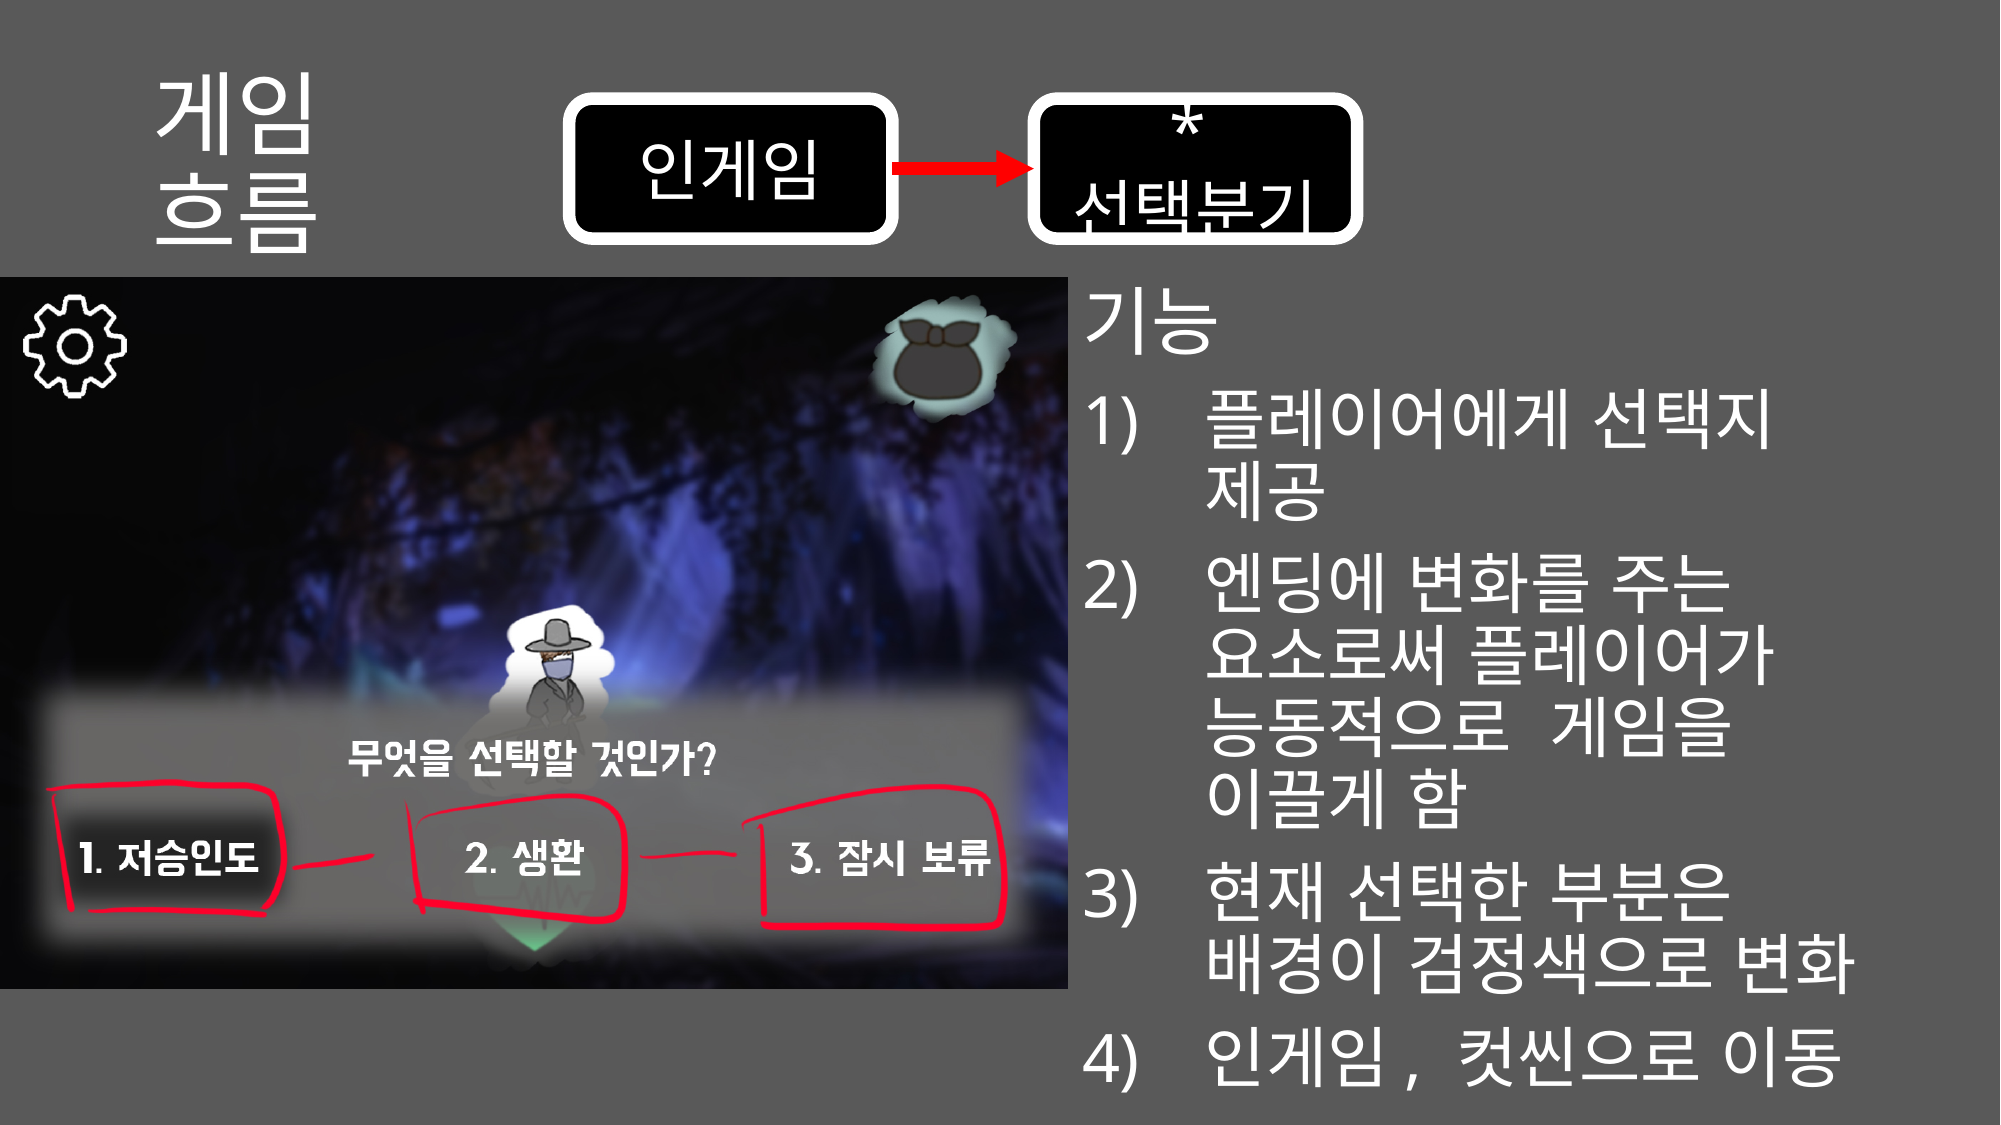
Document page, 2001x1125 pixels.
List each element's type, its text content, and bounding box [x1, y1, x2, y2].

picture [0, 277, 1068, 989]
text_box 기능 플레이어에게 선택지 제공 엔딩에 변화를 주는 요소로써 플레이어가 능동적으로 게임을 이끌게 함 현재 선택한 부분은 배경이 검정색으로 변화 인게임, 컷씬으로 이동 [1067, 277, 1903, 1028]
text_box *선택분기 [1032, 97, 1359, 240]
text_box 인게임 [568, 97, 894, 240]
title 게임 흐름 [137, 59, 517, 277]
